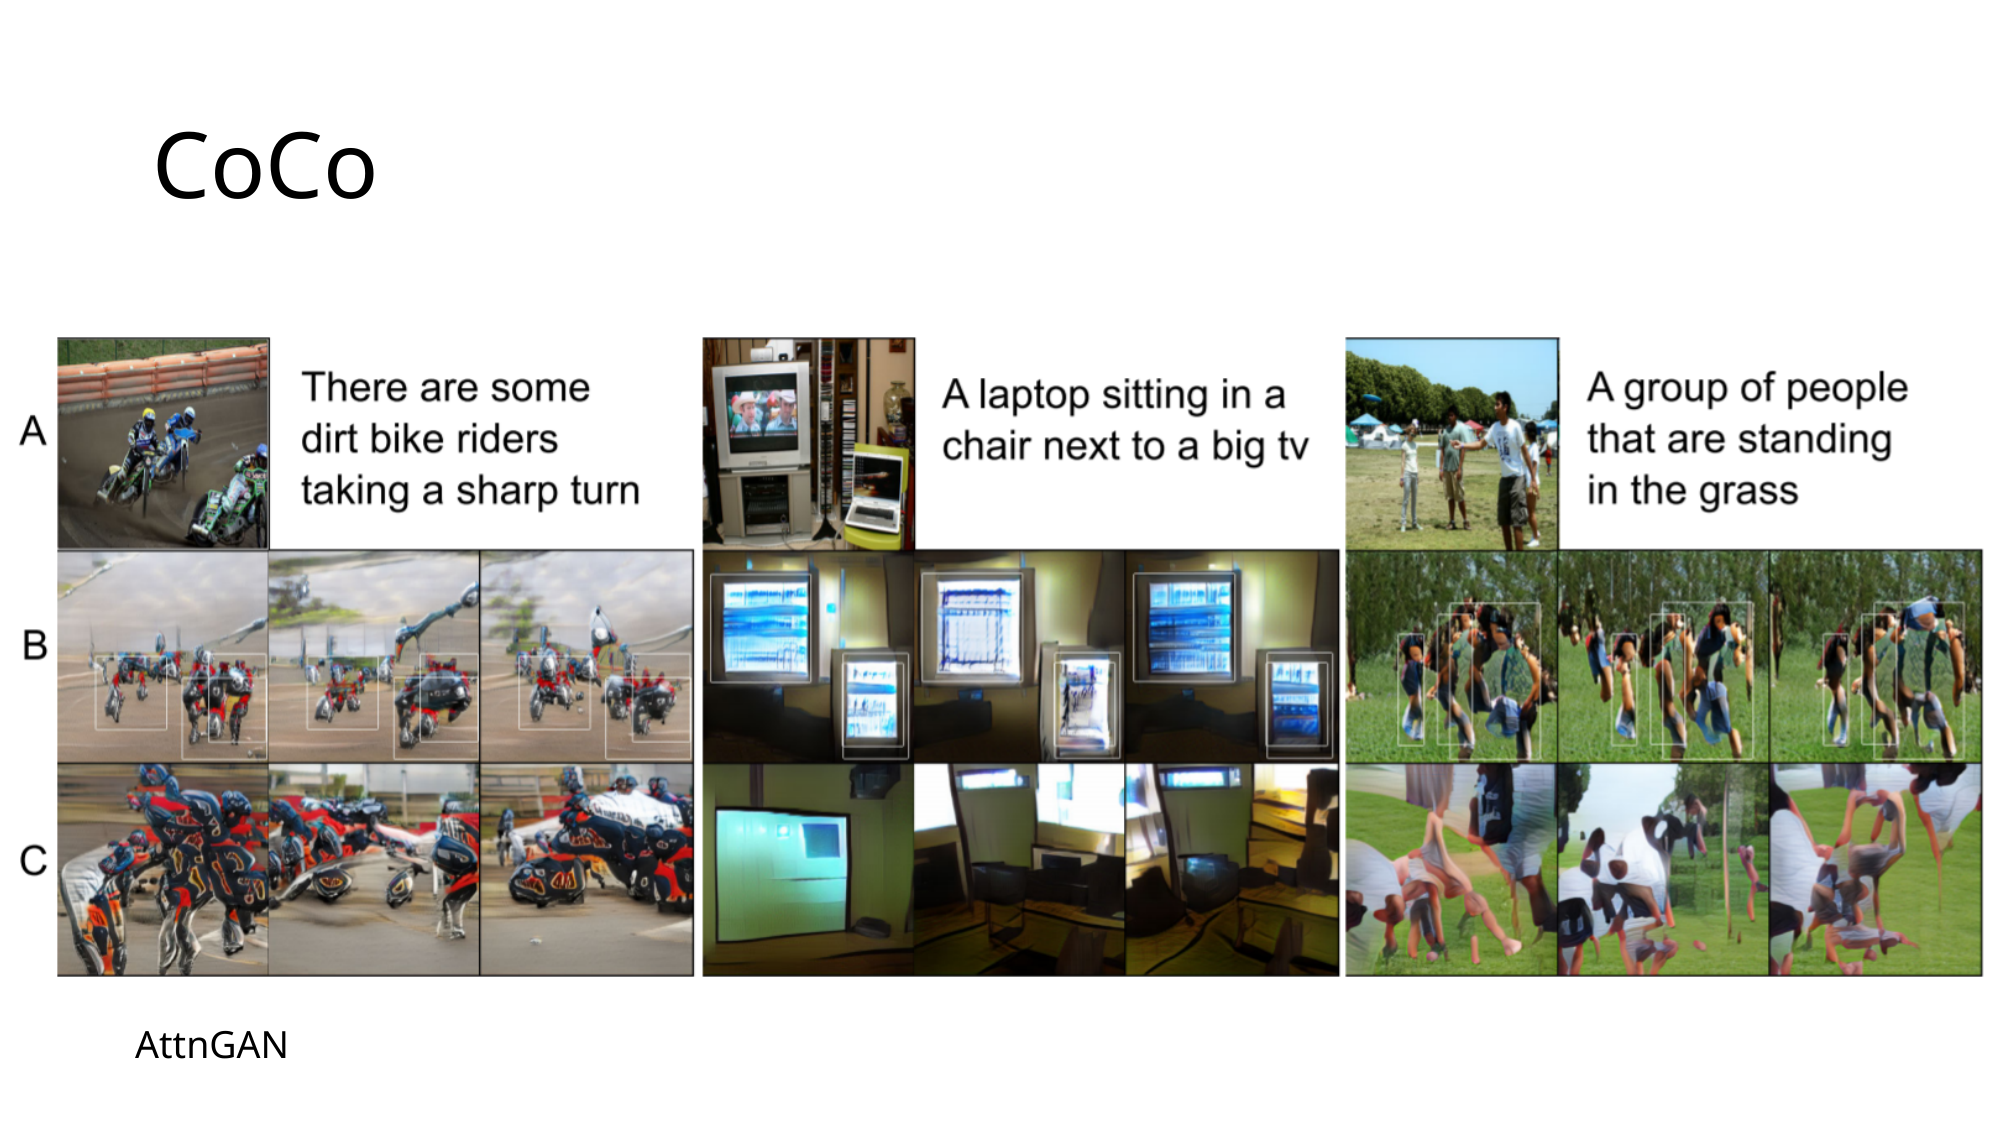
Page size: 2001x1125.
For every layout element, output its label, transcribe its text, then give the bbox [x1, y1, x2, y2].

title CoCo [137, 59, 1863, 278]
picture [8, 330, 1992, 983]
text_box AttnGAN [120, 1013, 327, 1074]
